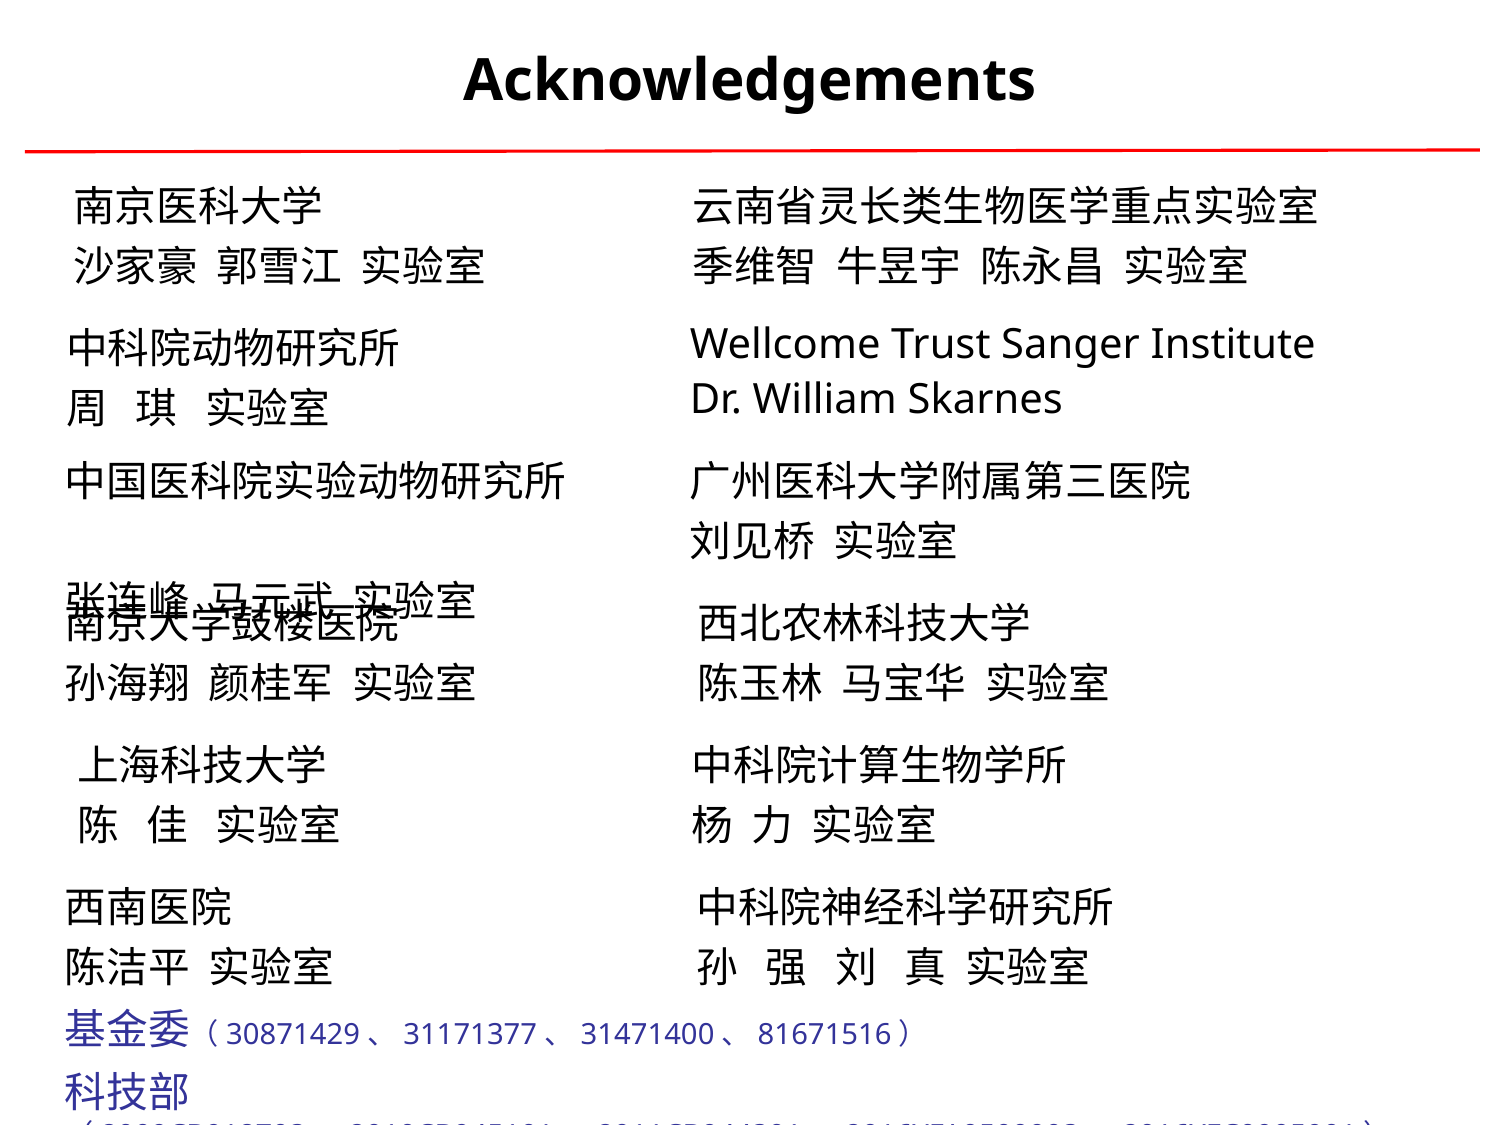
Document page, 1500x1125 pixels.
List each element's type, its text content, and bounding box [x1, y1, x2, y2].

text_box 广州医科大学附属第三医院 刘见桥 实验室 [675, 436, 1225, 572]
text_box 西北农林科技大学 陈玉林 马宝华 实验室 [682, 579, 1126, 714]
text_box 上海科技大学 陈 佳 实验室 [62, 721, 357, 857]
text_box Acknowledgements [0, 35, 1500, 120]
text_box 云南省灵长类生物医学重点实验室 季维智 牛昱宇 陈永昌 实验室 [677, 162, 1334, 298]
text_box Wellcome Trust Sanger Institute Dr. William Skarnes [674, 304, 1500, 430]
text_box 中国医科院实验动物研究所 张连峰 马元武 实验室 [49, 436, 588, 632]
text_box 基金委（30871429、31171377、31471400、81671516） 科技部（2009CB918703、2010CB945101、2011CB944301、2016YFA0500903、2016YFC0905901） [50, 996, 1500, 1125]
text_box 中科院计算生物学所 杨 力 实验室 [676, 721, 1083, 857]
text_box 中科院动物研究所 周 琪 实验室 [51, 304, 416, 440]
text_box 南京大学鼓楼医院 孙海翔 颜桂军 实验室 [50, 579, 530, 714]
text_box 南京医科大学 沙家豪 郭雪江 实验室 [58, 162, 501, 298]
text_box 西南医院 陈洁平 实验室 [49, 863, 369, 999]
text_box 中科院神经科学研究所 孙 强 刘 真 实验室 [681, 863, 1129, 996]
